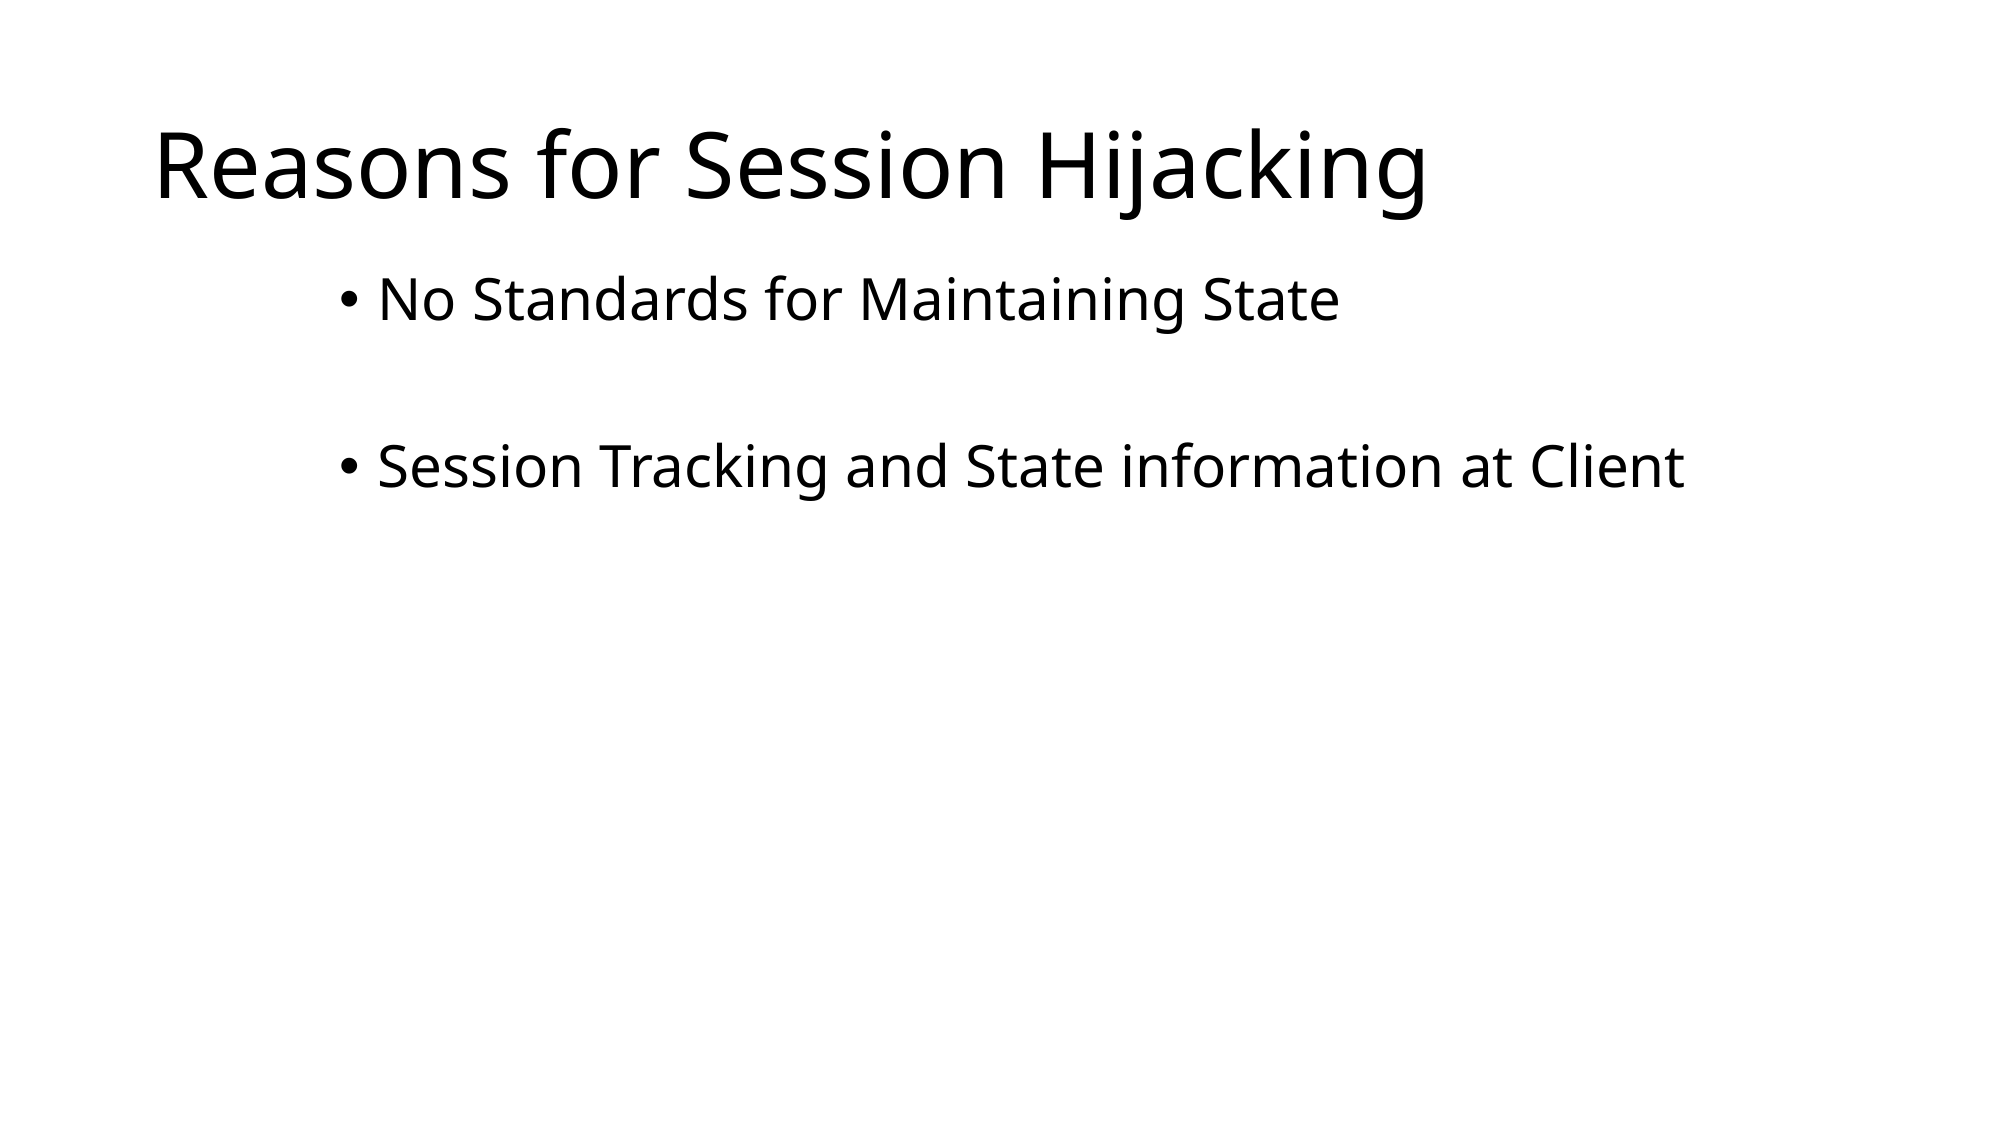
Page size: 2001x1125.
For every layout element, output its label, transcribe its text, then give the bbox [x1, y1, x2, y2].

title Reasons for Session Hijacking [137, 59, 1863, 278]
list No Standards for Maintaining State Session Tracking and State information at Client [324, 262, 1750, 1006]
